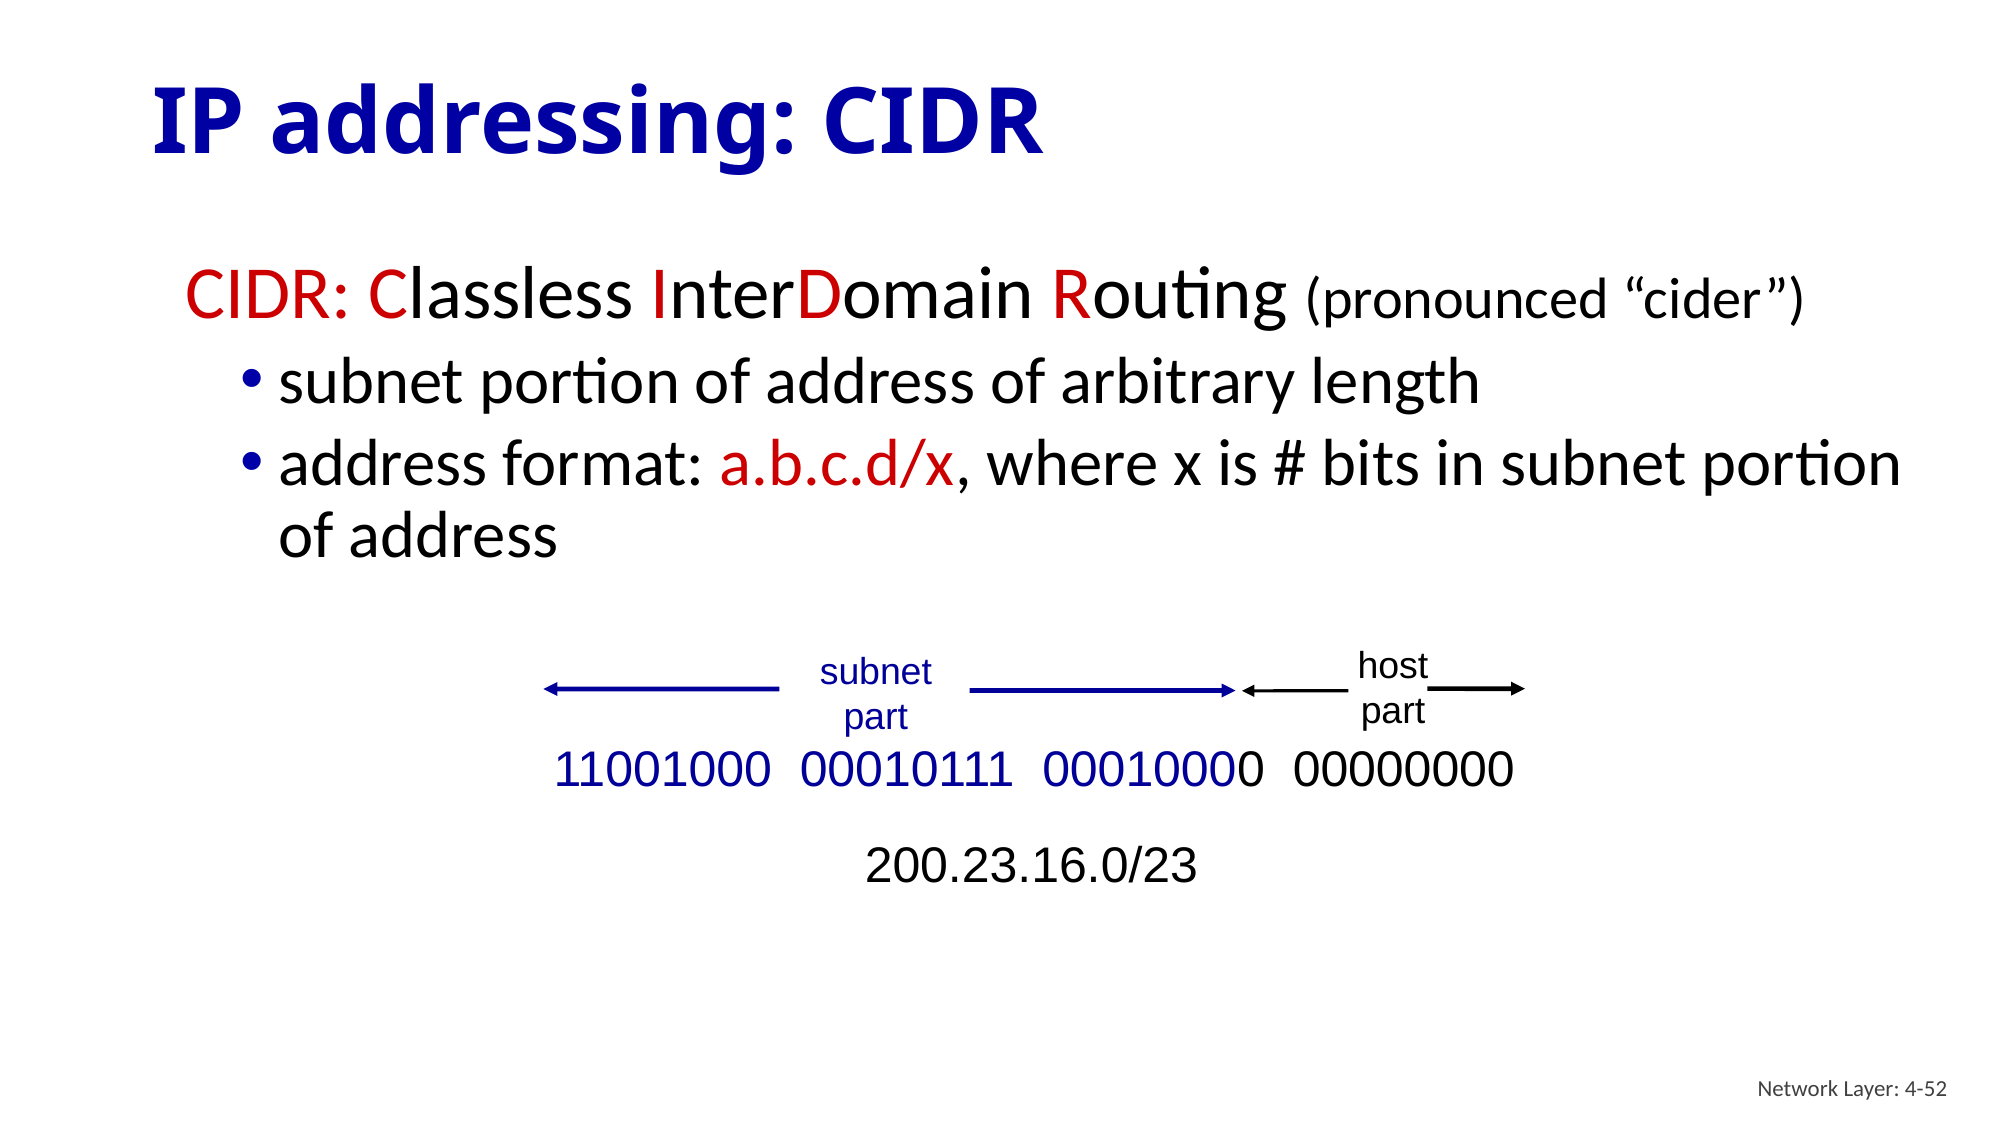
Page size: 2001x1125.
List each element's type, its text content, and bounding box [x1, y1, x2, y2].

text_box CIDR: Classless InterDomain Routing (pronounced “cider”) subnet portion of address of arbitrary length address format: a.b.c.d/x, where x is # bits in subnet portion of address [149, 246, 1970, 588]
text_box Network Layer: 4-<number> [1512, 1056, 1963, 1117]
text_box IP addressing: CIDR [137, 50, 1863, 198]
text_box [538, 633, 1530, 900]
